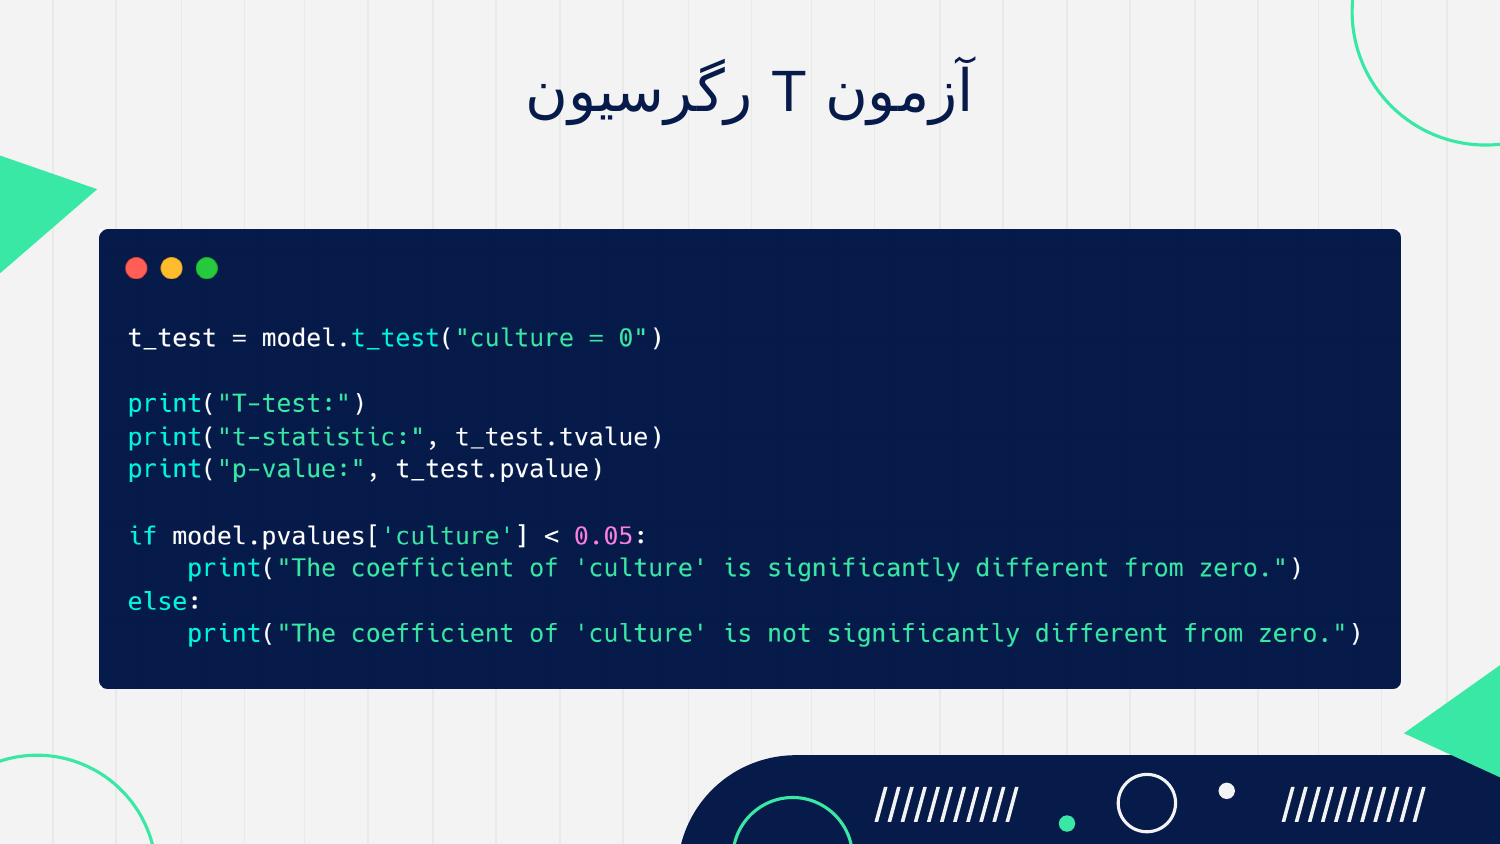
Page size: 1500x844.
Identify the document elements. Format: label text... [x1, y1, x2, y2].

text_box آزمون T رگرسیون [508, 45, 992, 130]
picture [98, 229, 1401, 689]
text_box 16 [697, 781, 802, 826]
